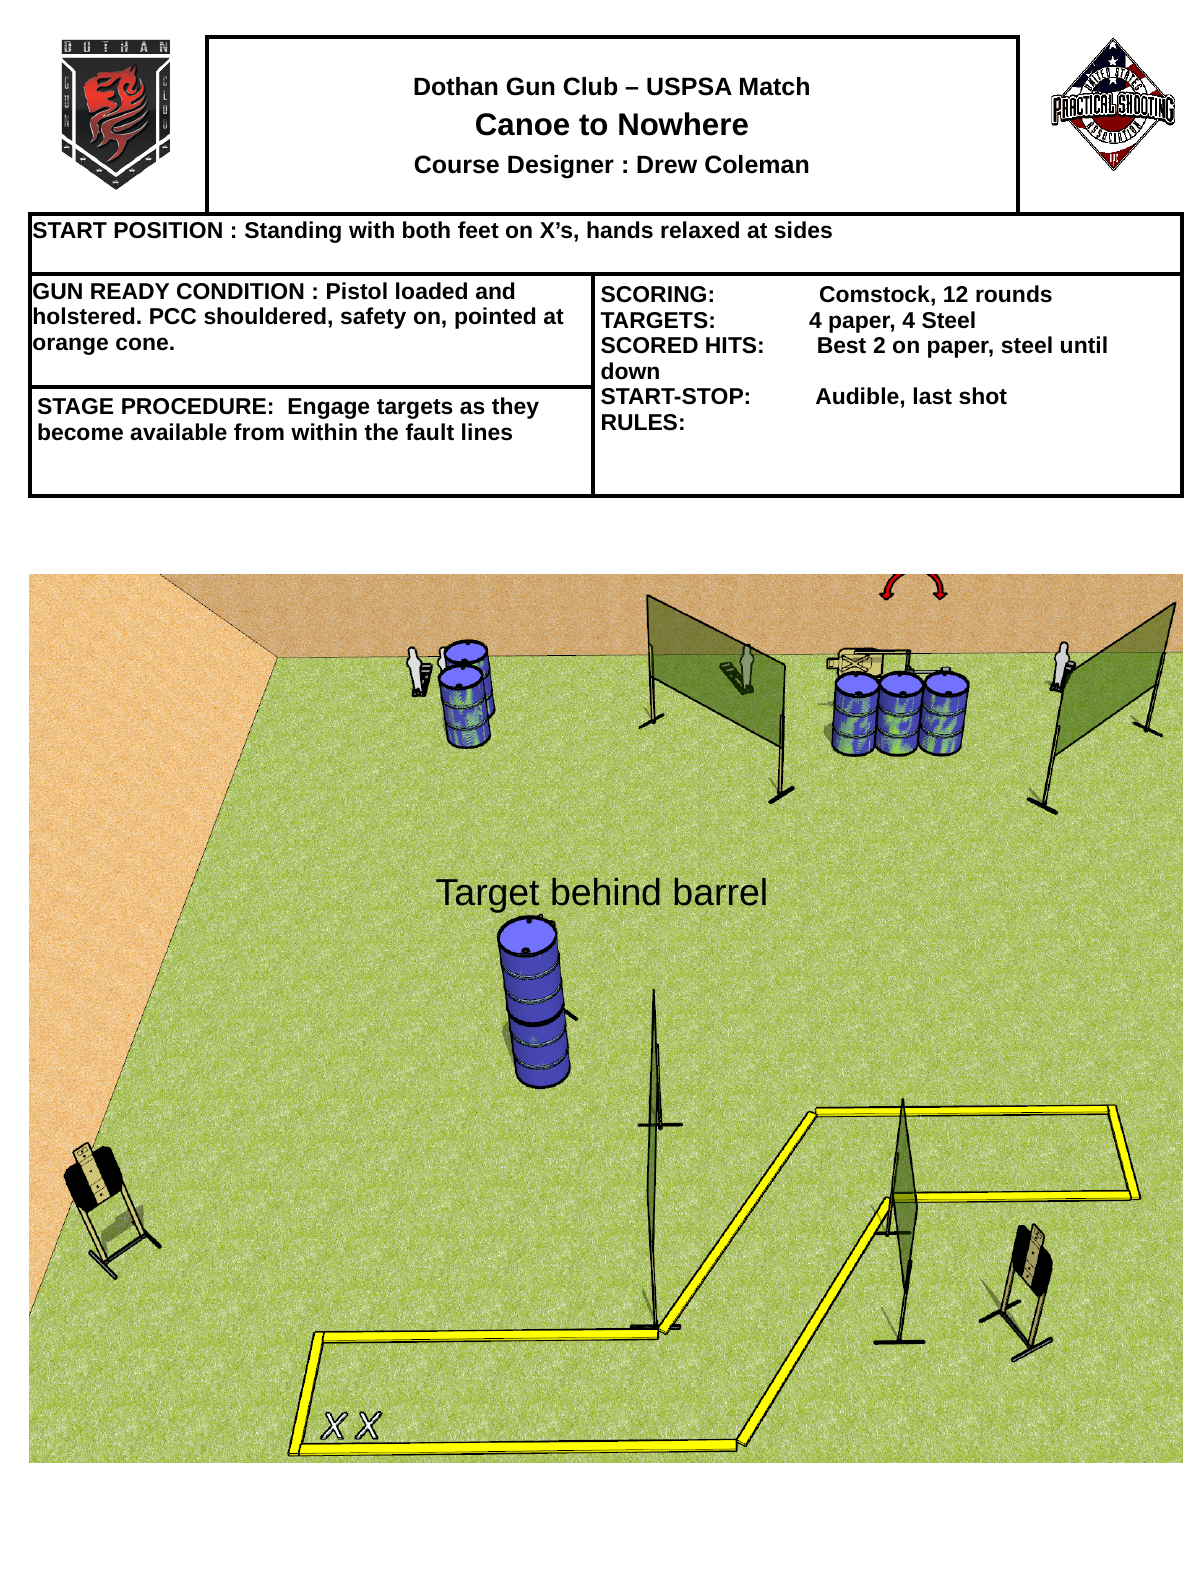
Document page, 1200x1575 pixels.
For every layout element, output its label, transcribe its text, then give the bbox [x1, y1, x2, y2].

table_header [30, 37, 205, 212]
picture [1044, 36, 1183, 175]
table_cell SCORING: Comstock, 12 rounds TARGETS: 4 paper, 4 Steel SCORED HITS: Best 2 on paper, steel until down START-STOP: Audible, last shot RULES: [595, 276, 1180, 494]
table_cell STAGE PROCEDURE: Engage targets as they become available from within the fault lines [32, 389, 591, 494]
table_cell START POSITION : Standing with both feet on X’s, hands relaxed at sides [32, 216, 1180, 272]
table_cell GUN READY CONDITION : Pistol loaded and holstered. PCC shouldered, safety on, pointed at orange cone. [32, 276, 591, 385]
table_header Dothan Gun Club – USPSA Match Canoe to Nowhere Course Designer : Drew Coleman [209, 39, 1016, 212]
table_header [1020, 37, 1182, 212]
picture [58, 36, 173, 193]
picture [29, 573, 1184, 1463]
